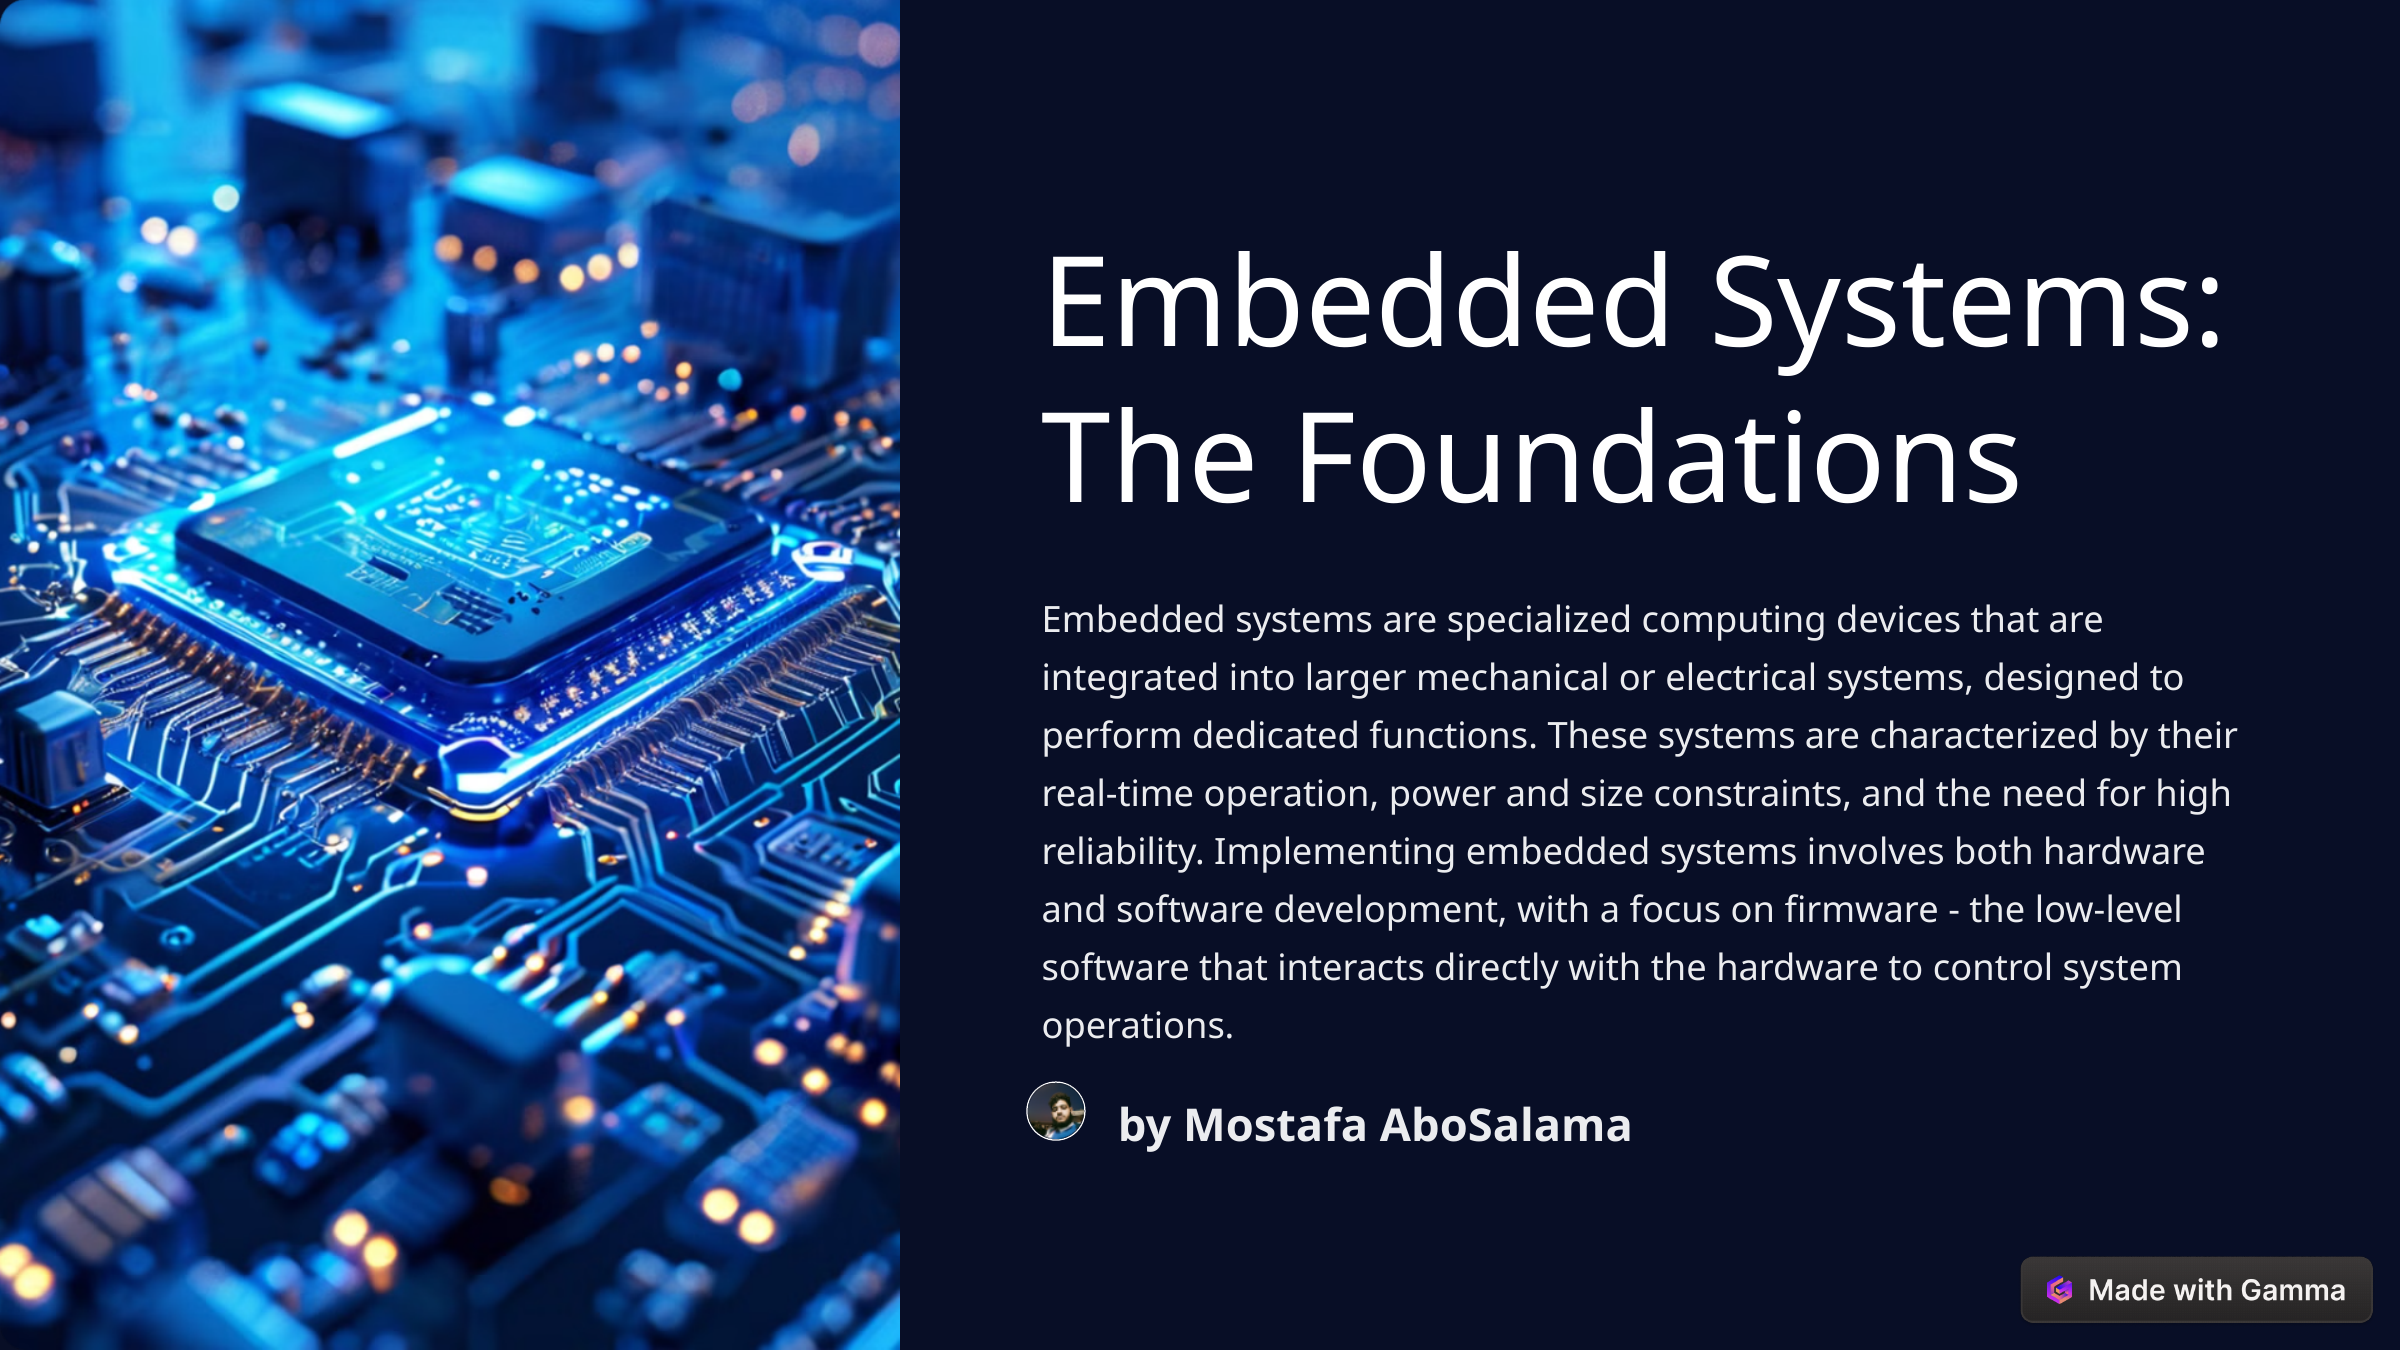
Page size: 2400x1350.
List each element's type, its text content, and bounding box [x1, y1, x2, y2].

picture [1028, 1083, 1084, 1139]
text_box Embedded Systems: The Foundations [1026, 207, 2273, 520]
text_box [900, 0, 2400, 1350]
text_box Embedded systems are specialized computing devices that are integrated into larger mechanical or electrical systems, designed to perform dedicated functions. These systems are characterized by their real-time operation, power and size constraints, and the need for high reliability. Implementing embedded systems involves both hardware and software development, with a focus on firmware - the low-level software that interacts directly with the hardware to control system operations. [1026, 574, 2273, 1039]
picture [0, 0, 900, 1350]
picture [2008, 1244, 2385, 1335]
text_box by Mostafa AboSalama [1103, 1079, 1633, 1143]
